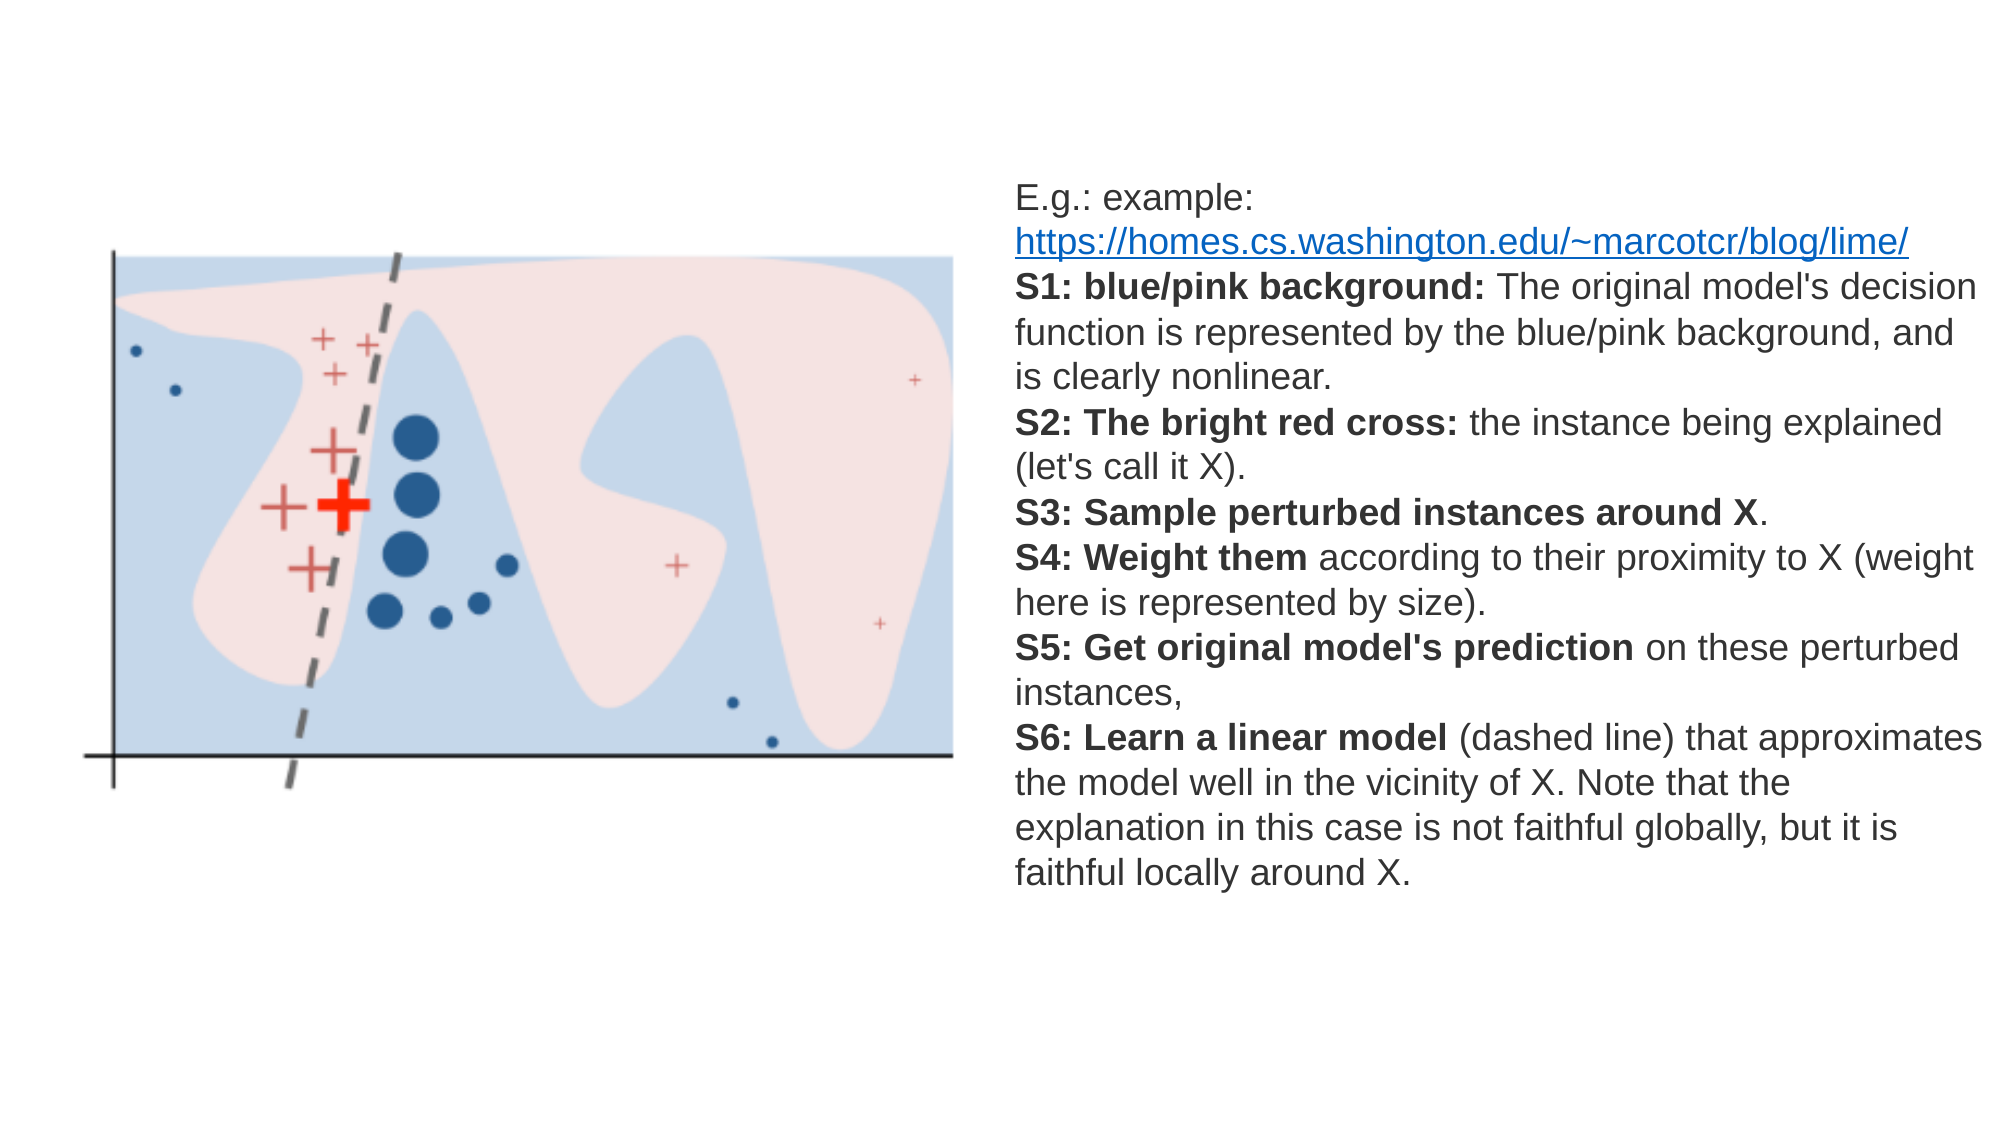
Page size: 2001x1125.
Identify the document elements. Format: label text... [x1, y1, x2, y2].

text_box E.g.: example: https://homes.cs.washington.edu/~marcotcr/blog/lime/ S1: blue/pink background: The original model's decision function is represented by the blue/pink background, and is clearly nonlinear. S2: The bright red cross: the instance being explained (let's call it X). S3: Sample perturbed instances around X. S4: Weight them according to their proximity to X (weight here is represented by size). S5: Get original model's prediction on these perturbed instances, S6: Learn a linear model (dashed line) that approximates the model well in the vicinity of X. Note that the explanation in this case is not faithful globally, but it is faithful locally around X. [999, 165, 2000, 953]
picture [68, 239, 982, 813]
